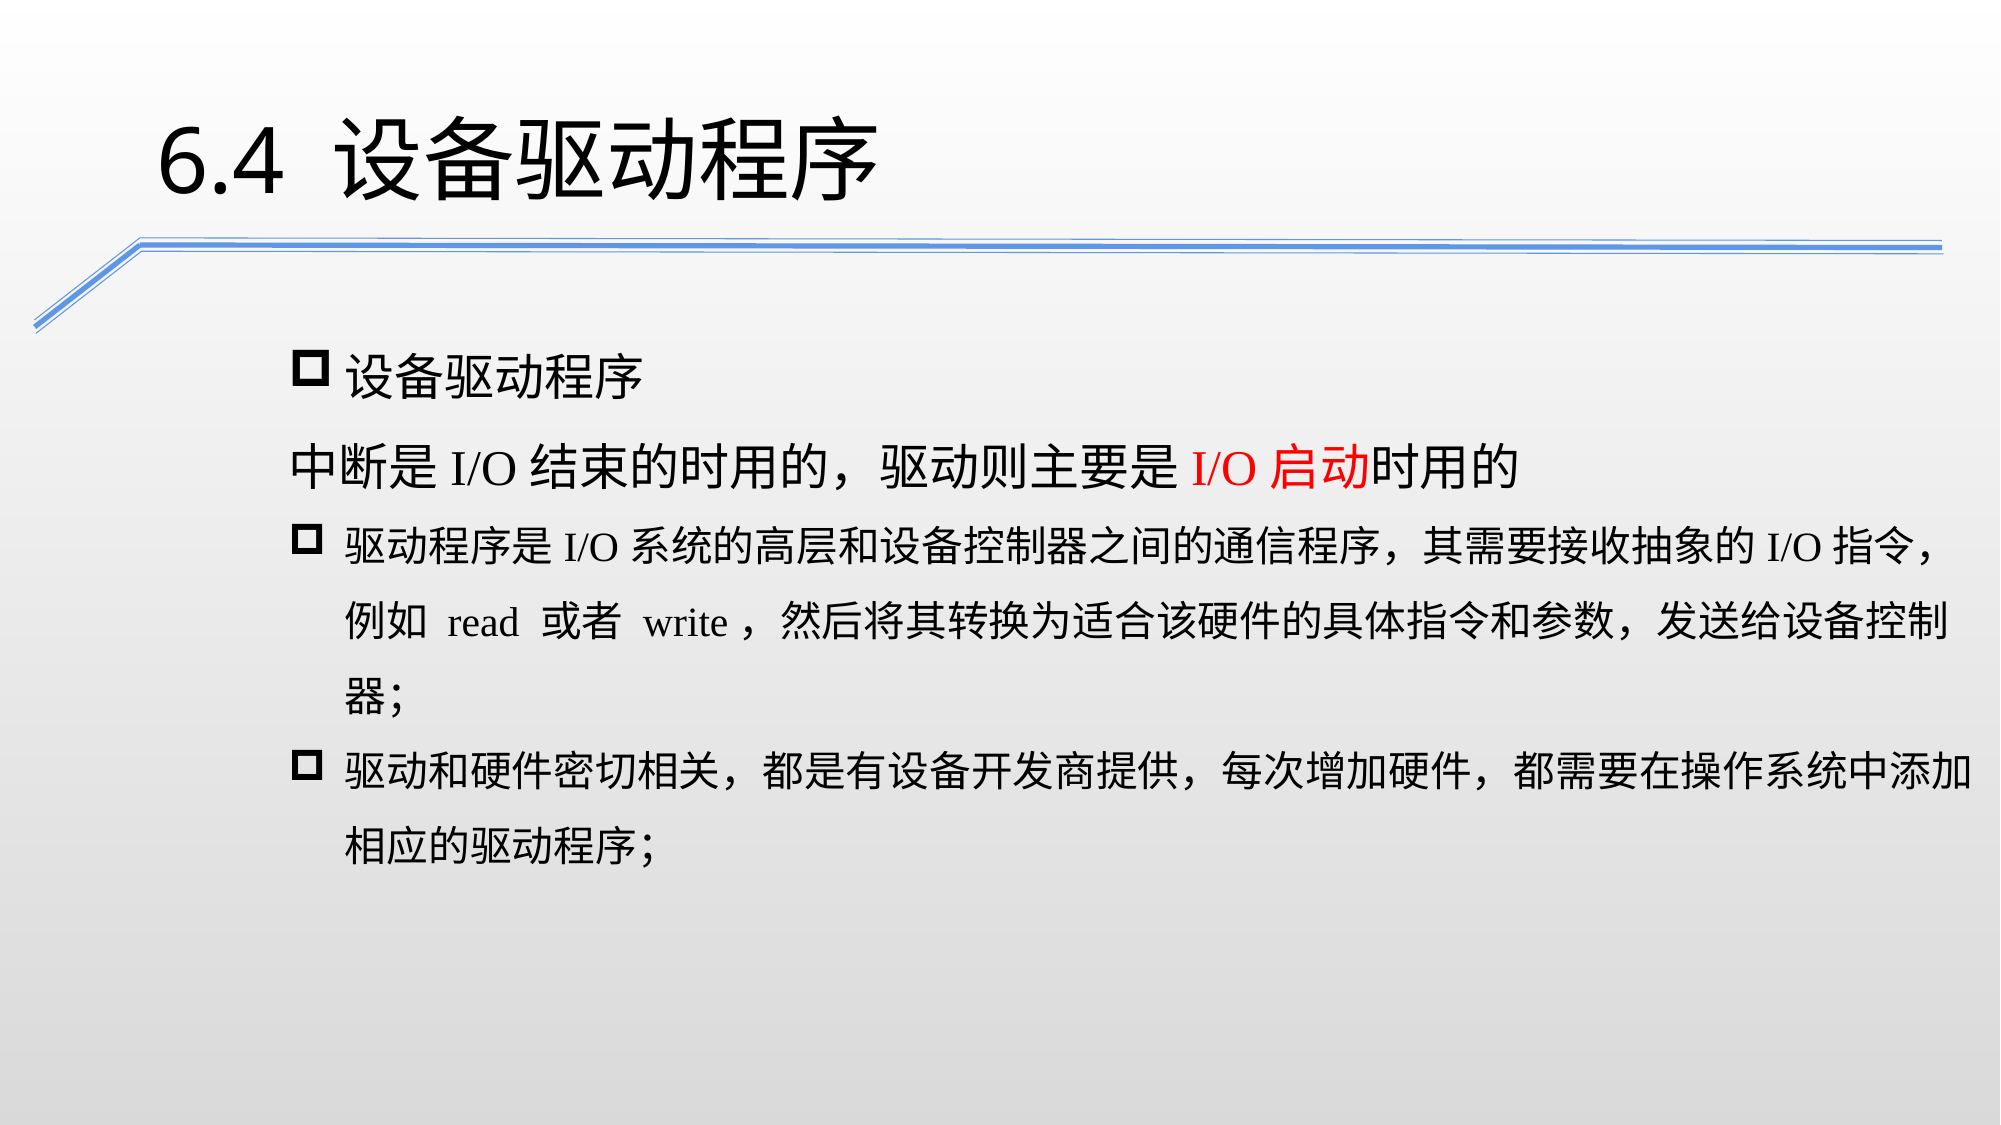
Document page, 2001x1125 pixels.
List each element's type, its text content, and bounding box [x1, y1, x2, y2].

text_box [34, 244, 1942, 327]
text_box 6.4 设备驱动程序 [141, 94, 1570, 219]
text_box 设备驱动程序 中断是I/O结束的时用的，驱动则主要是I/O启动时用的 驱动程序是I/O系统的高层和设备控制器之间的通信程序，其需要接收抽象的I/O指令，例如 read 或者 write，然后将其转换为适合该硬件的具体指令和参数，发送给设备控制器； 驱动和硬件密切相关，都是有设备开发商提供，每次增加硬件，都需要在操作系统中添加相应的驱动程序； [273, 307, 1992, 710]
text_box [34, 237, 1942, 244]
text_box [36, 251, 1944, 334]
